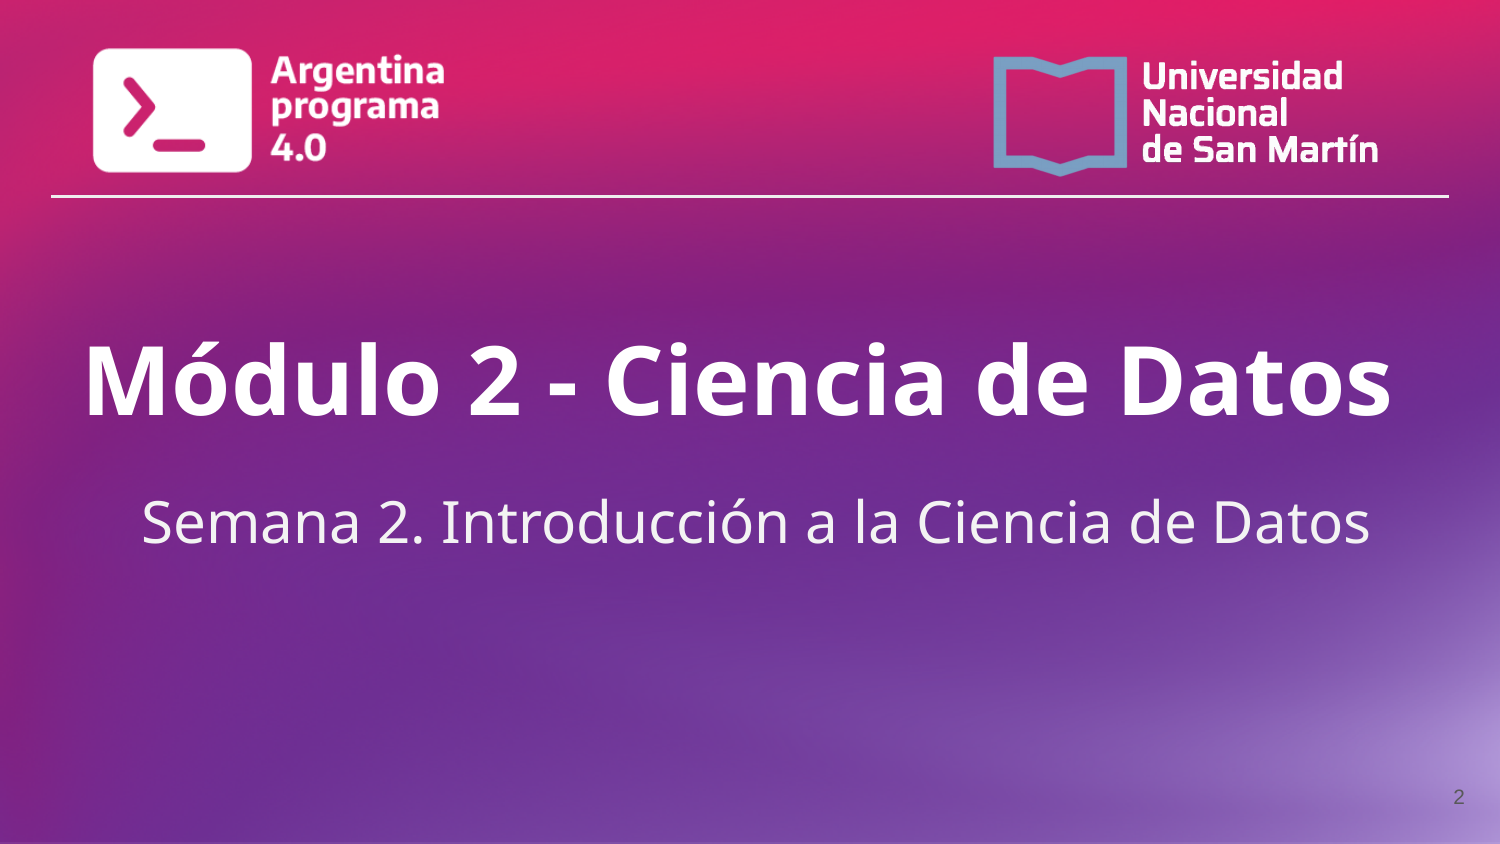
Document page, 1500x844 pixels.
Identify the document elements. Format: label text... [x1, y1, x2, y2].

subtitle Semana 2. Introducción a la Ciencia de Datos [58, 466, 1456, 597]
picture [0, 0, 1500, 844]
title Módulo 2 - Ciencia de Datos [51, 292, 1449, 459]
slide_number ‹#› [1389, 764, 1480, 830]
